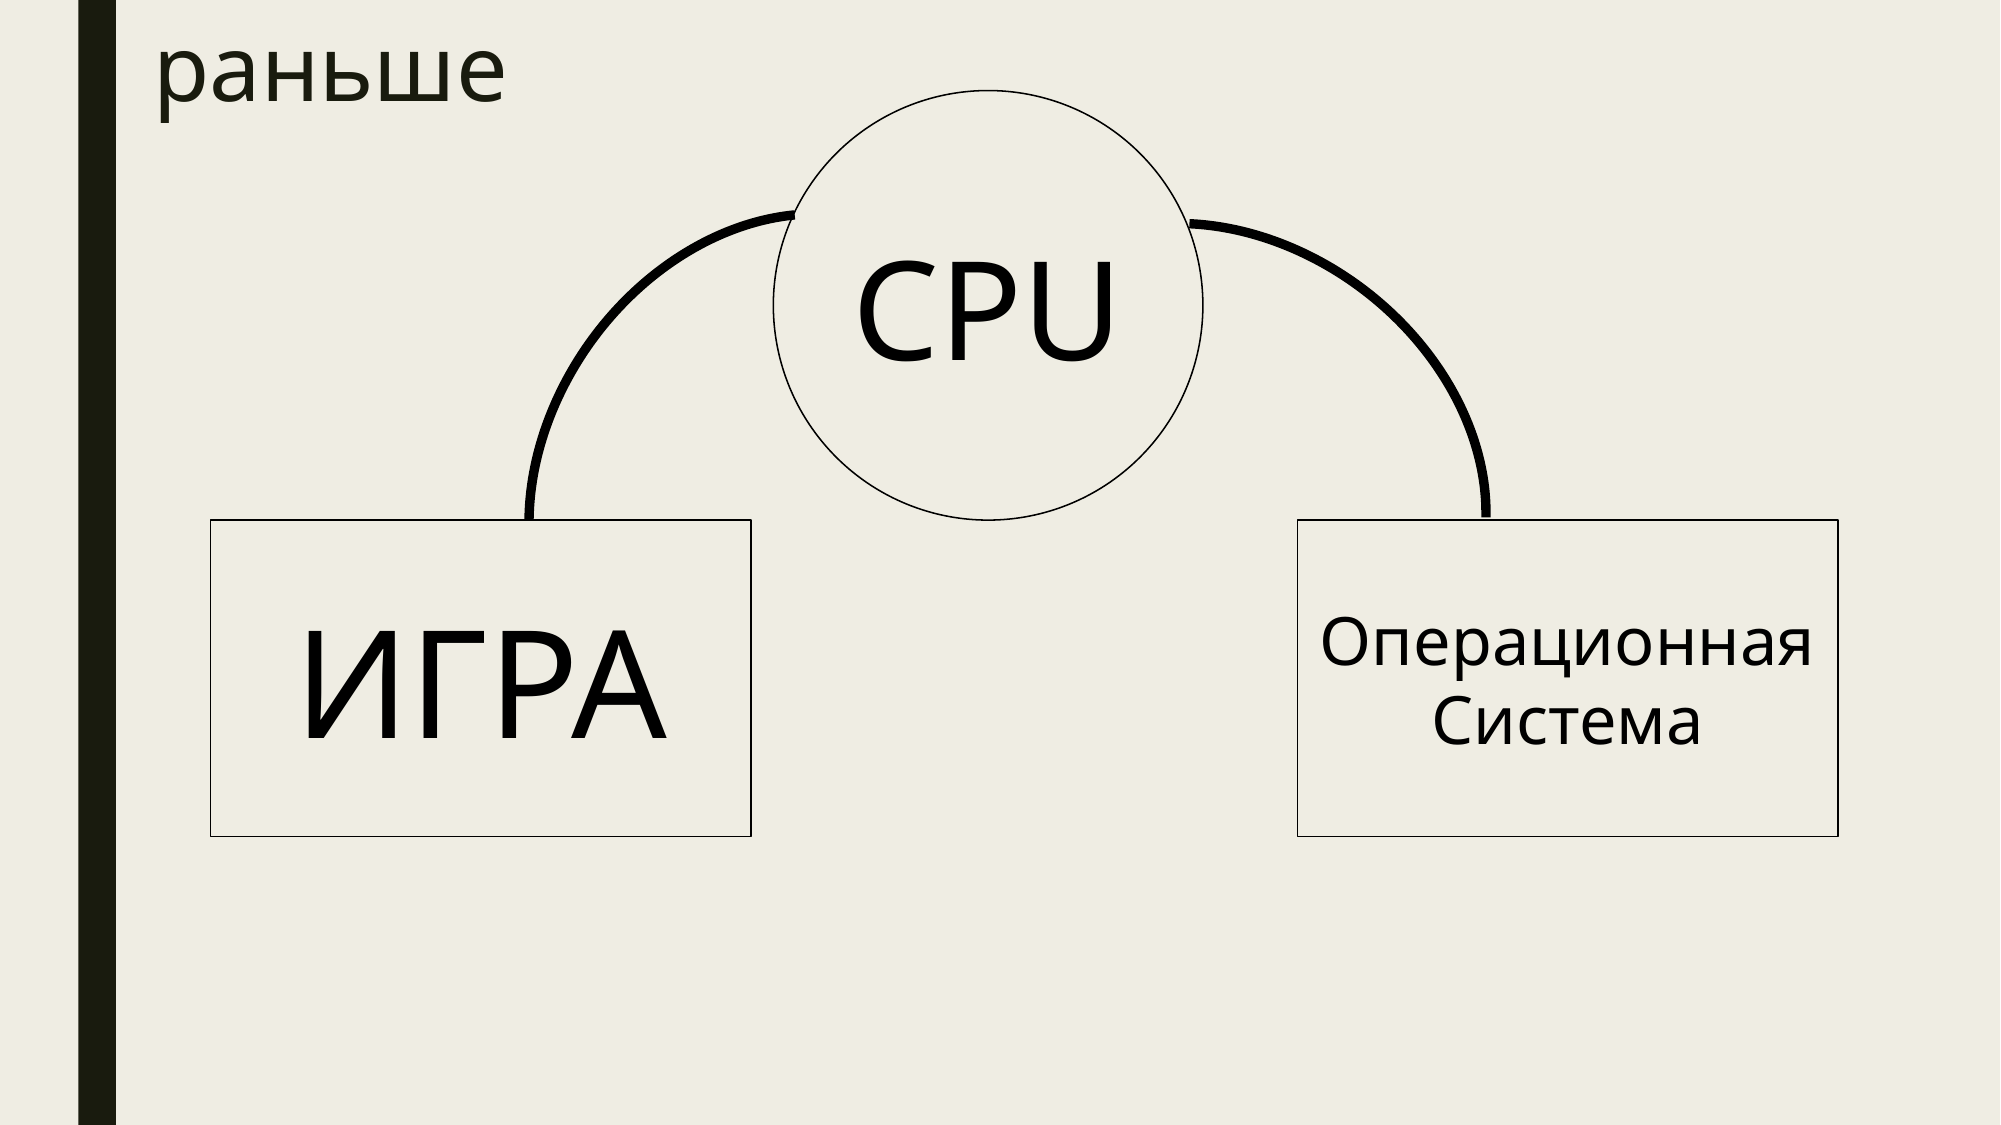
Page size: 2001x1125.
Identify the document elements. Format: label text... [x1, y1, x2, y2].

title раньше [138, 16, 1714, 260]
text_box [1189, 223, 1487, 518]
text_box Операционная Система [1297, 520, 1838, 837]
text_box CPU [778, 90, 1203, 521]
text_box [528, 214, 795, 520]
text_box ИГРА [210, 520, 751, 837]
